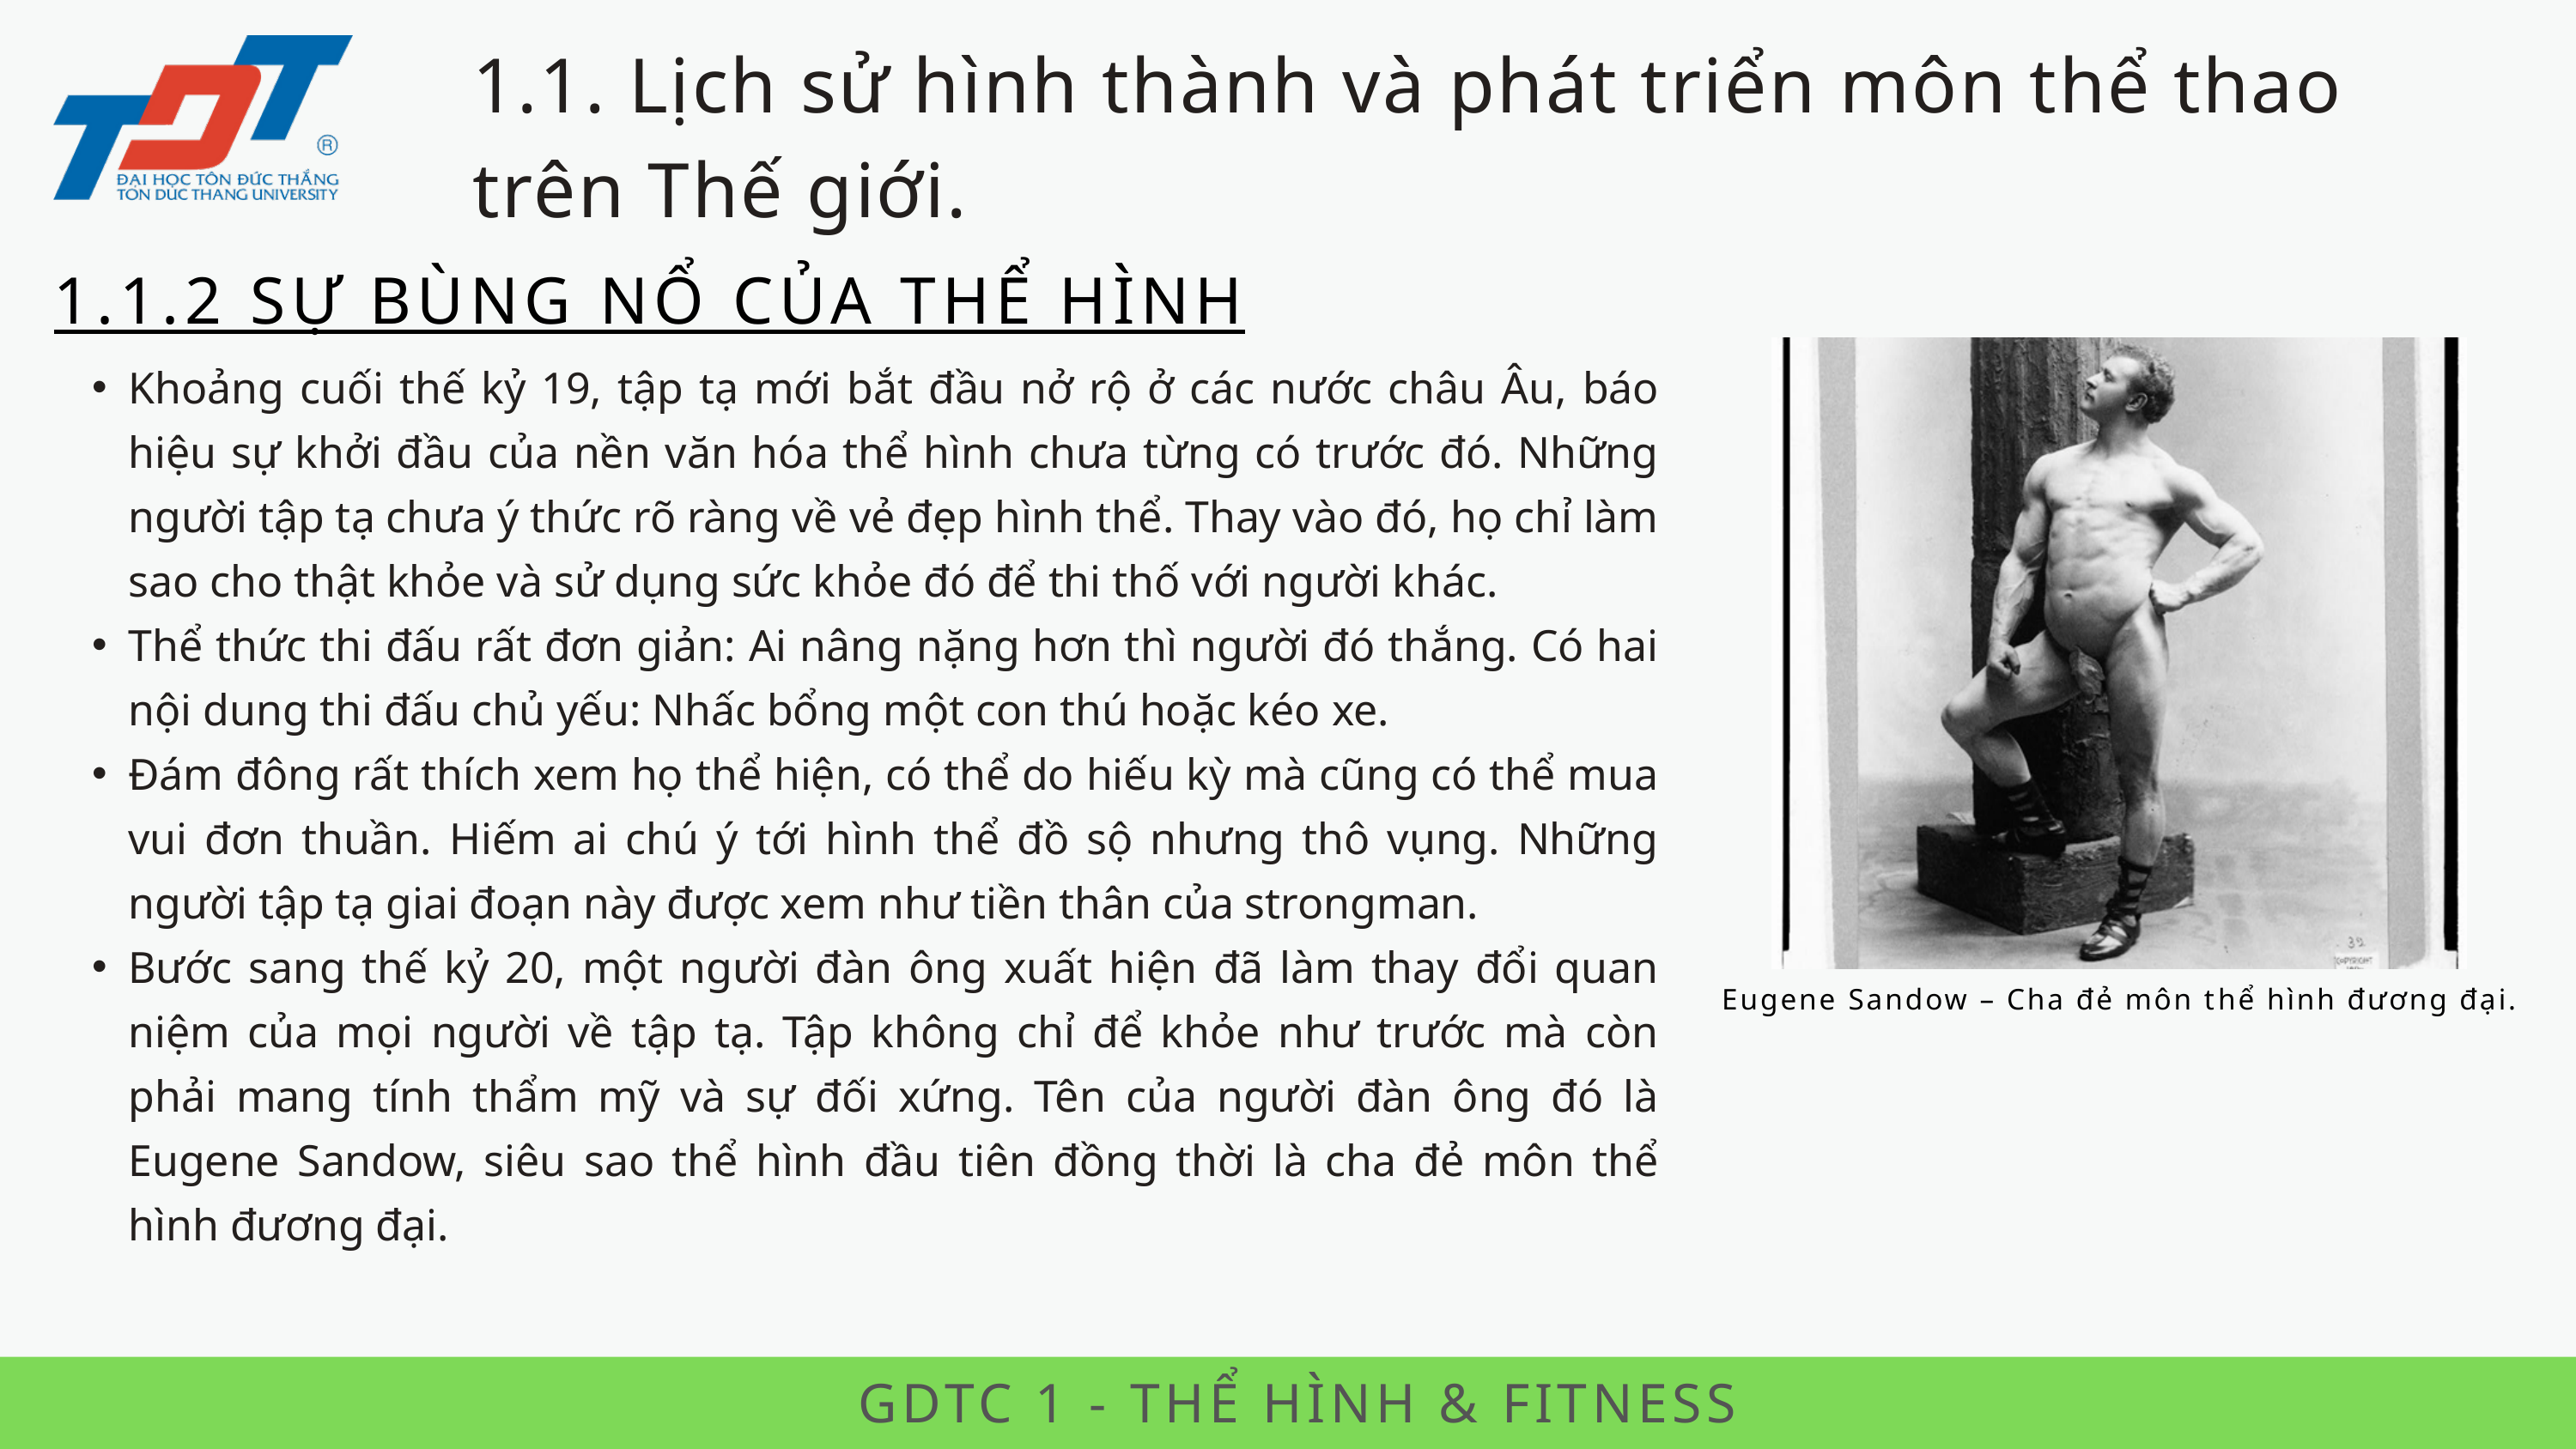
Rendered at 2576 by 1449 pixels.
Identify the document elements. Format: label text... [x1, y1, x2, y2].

text_box GDTC 1 - THỂ HÌNH & FITNESS [823, 1357, 1772, 1434]
text_box 1.1.2 SỰ BÙNG NỔ CỦA THỂ HÌNH [53, 246, 1646, 338]
picture [1771, 337, 2467, 969]
text_box [0, 1356, 2576, 1449]
text_box Eugene Sandow – Cha đẻ môn thể hình đương đại. [1625, 975, 2576, 1016]
text_box Khoảng cuối thế kỷ 19, tập tạ mới bắt đầu nở rộ ở các nước châu Âu, báo hiệu sự khởi đầu của nền văn hóa thể hình chưa từng có trước đó. Những người tập tạ chưa ý thức rõ ràng về vẻ đẹp hình thể. Thay vào đó, họ chỉ làm sao cho thật khỏe và sử dụng sức khỏe đó để thi thố với người khác. Thể thức thi đấu rất đơn giản: Ai nâng nặng hơn thì người đó thắng. Có hai nội dung thi đấu chủ yếu: Nhấc bổng một con thú hoặc kéo xe. Đám đông rất thích xem họ thể hiện, có thể do hiếu kỳ mà cũng có thể mua vui đơn thuần. Hiếm ai chú ý tới hình thể đồ sộ nhưng thô vụng. Những người tập tạ giai đoạn này được xem như tiền thân của strongman. Bước sang thế kỷ 20, một người đàn ông xuất hiện đã làm thay đổi quan niệm của mọi người về tập tạ. Tập không chỉ để khỏe như trước mà còn phải mang tính thẩm mỹ và sự đối xứng. Tên của người đàn ông đó là Eugene Sandow, siêu sao thể hình đầu tiên đồng thời là cha đẻ môn thể hình đương đại. [55, 347, 1660, 1249]
text_box 1.1. Lịch sử hình thành và phát triển môn thể thao trên Thế giới. [472, 22, 2513, 233]
picture [53, 35, 354, 202]
